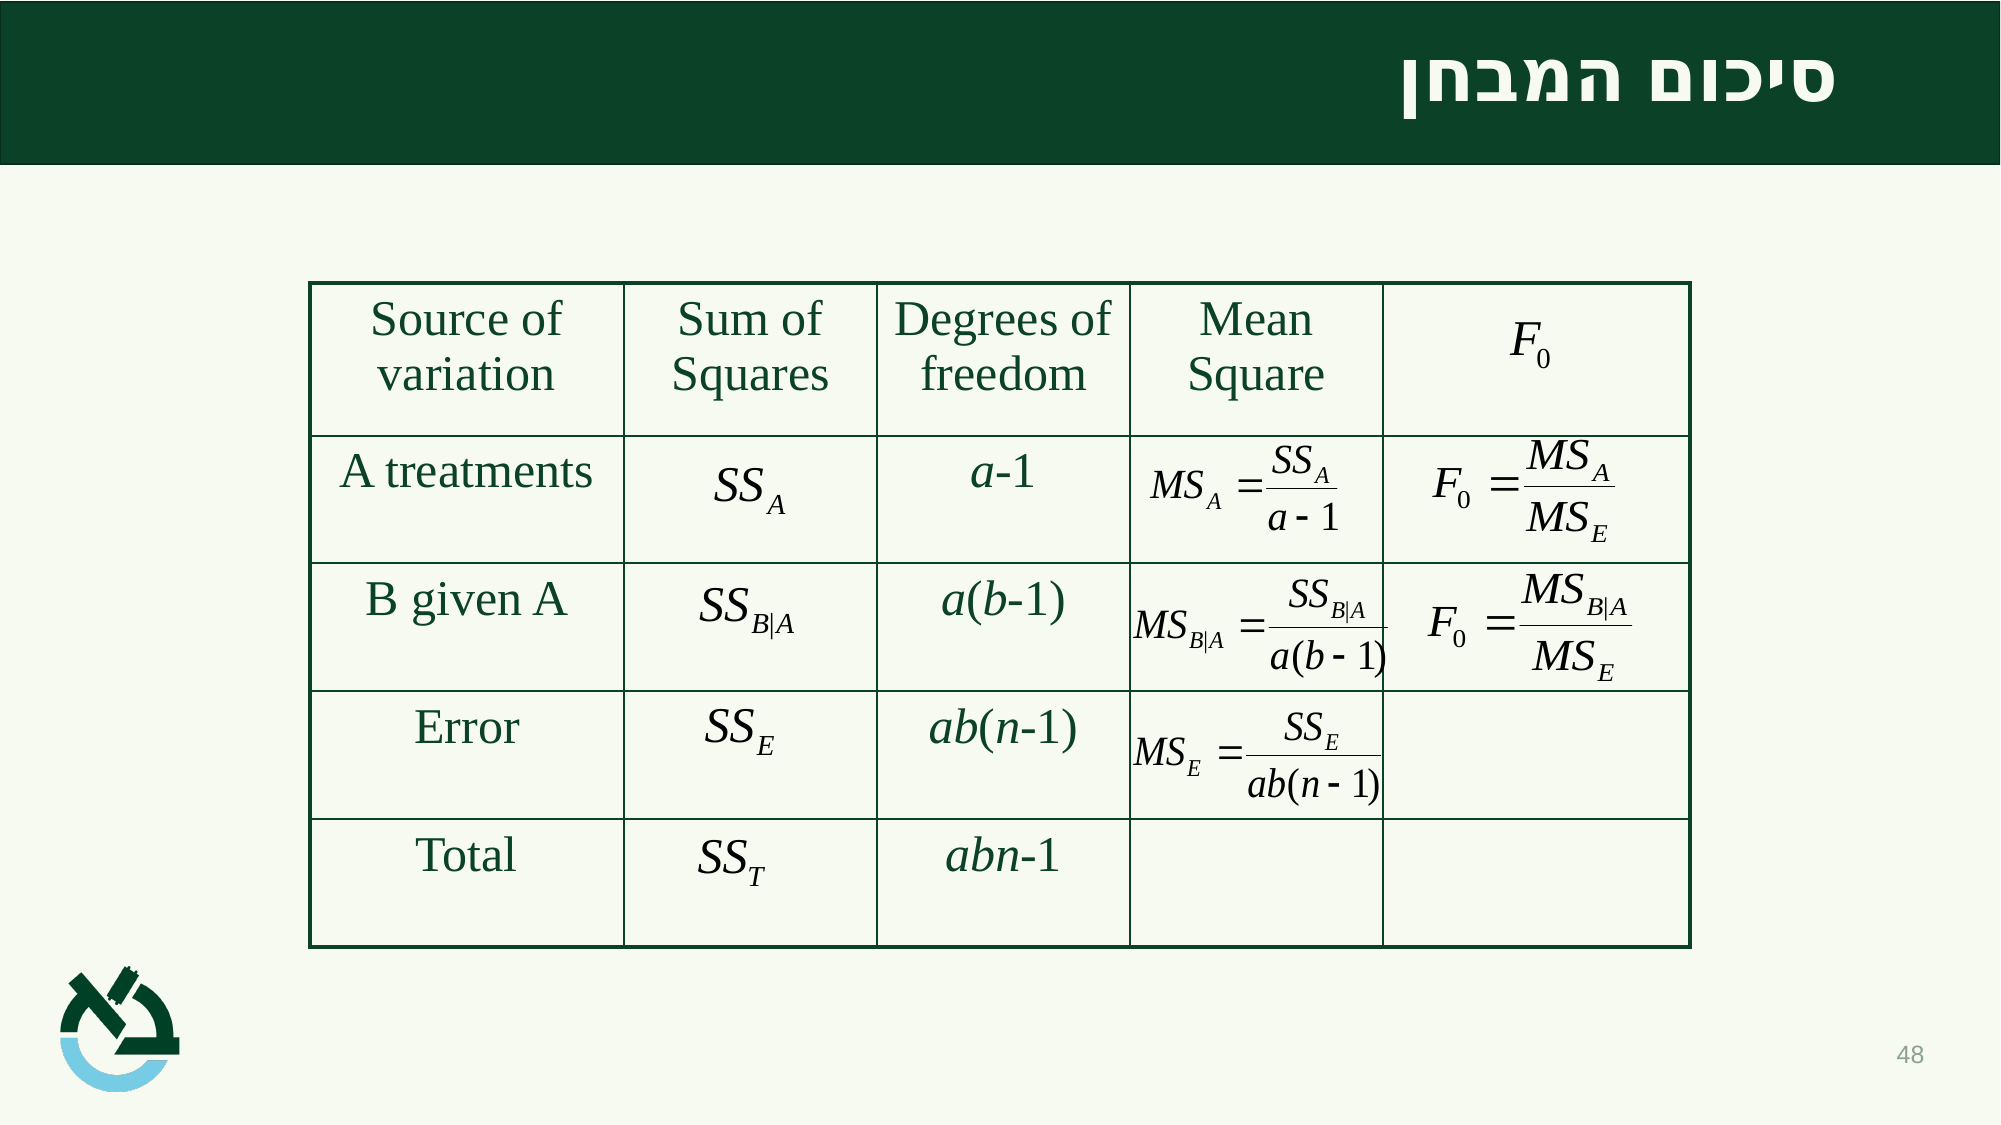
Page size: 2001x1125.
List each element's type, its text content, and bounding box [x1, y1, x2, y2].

table_cell [1131, 684, 1382, 690]
table_cell [1384, 437, 1688, 562]
table_cell abn-1 [878, 820, 1129, 945]
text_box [693, 829, 771, 893]
table_cell A treatments [312, 437, 623, 562]
table_cell [1131, 692, 1382, 703]
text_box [1505, 311, 1556, 375]
slide_number 48 [1861, 1023, 1940, 1084]
table_cell [625, 692, 876, 818]
table_header Source of variation [312, 285, 623, 435]
table_cell [1384, 820, 1688, 945]
table_cell [1384, 692, 1688, 818]
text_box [694, 577, 797, 646]
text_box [1423, 564, 1637, 687]
table_cell [1131, 820, 1382, 945]
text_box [1130, 570, 1392, 684]
table_cell [1131, 437, 1382, 562]
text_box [1427, 430, 1619, 547]
table_cell [1131, 564, 1382, 570]
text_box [1146, 436, 1341, 536]
table_cell [625, 437, 876, 562]
table_cell B given A [312, 564, 623, 690]
table_cell [1131, 811, 1382, 818]
table_header [1384, 285, 1688, 435]
table_cell a(b-1) [878, 564, 1129, 690]
table_cell Error [312, 692, 623, 818]
table_cell [1384, 564, 1688, 690]
table_cell [625, 820, 876, 945]
table_header Mean Square [1131, 285, 1382, 435]
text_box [700, 698, 780, 761]
table_cell ab(n-1) [878, 692, 1129, 818]
table_cell [625, 564, 876, 690]
table_cell a-1 [878, 437, 1129, 562]
title סיכום המבחן [645, 1, 1855, 165]
table_cell Total [312, 820, 623, 945]
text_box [1130, 703, 1386, 811]
table_header Sum of Squares [625, 285, 876, 435]
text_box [709, 457, 789, 521]
table_header Degrees of freedom [878, 285, 1129, 435]
